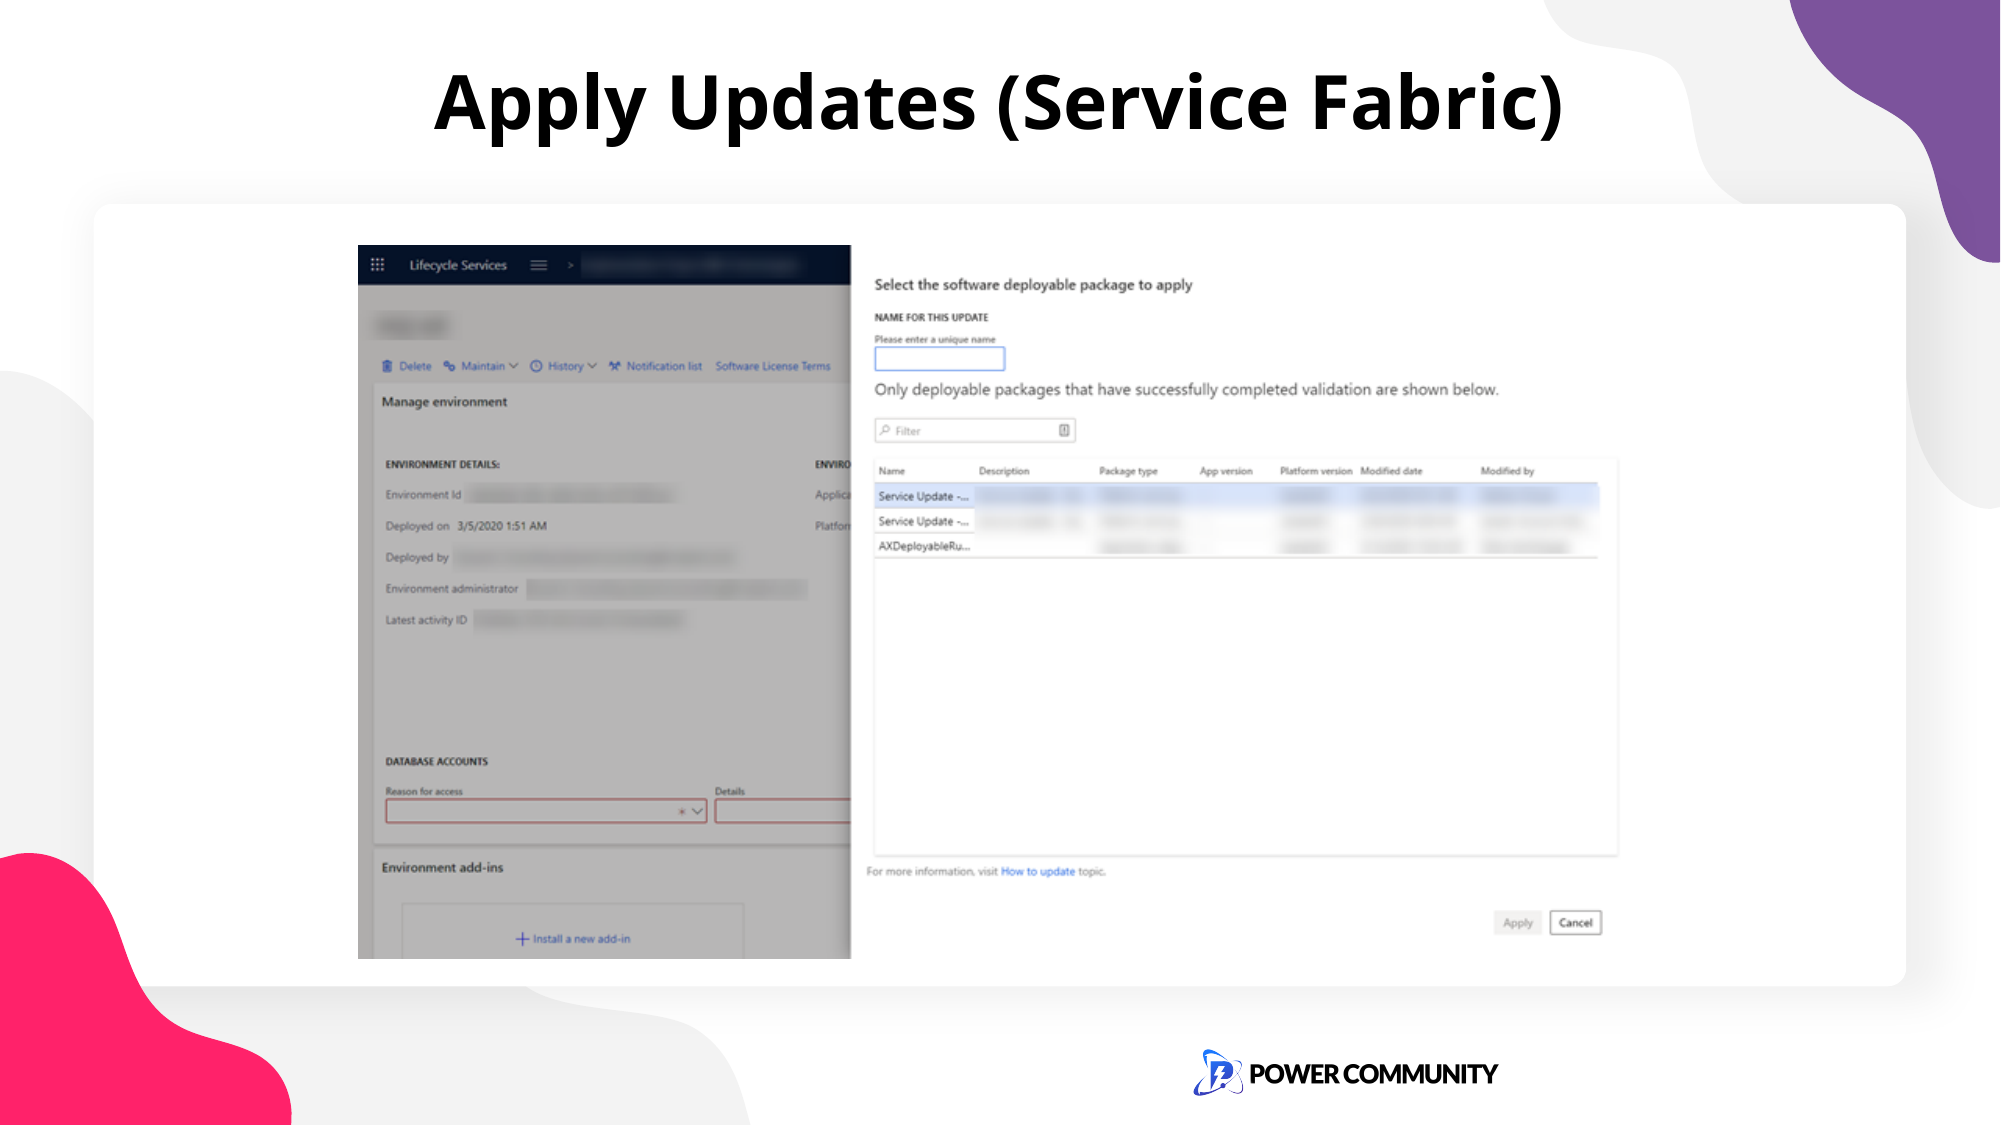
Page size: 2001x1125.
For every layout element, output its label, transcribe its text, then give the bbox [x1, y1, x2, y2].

title Apply Updates (Service Fabric) [137, 59, 1863, 150]
picture [1158, 1037, 1534, 1108]
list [357, 245, 1642, 959]
